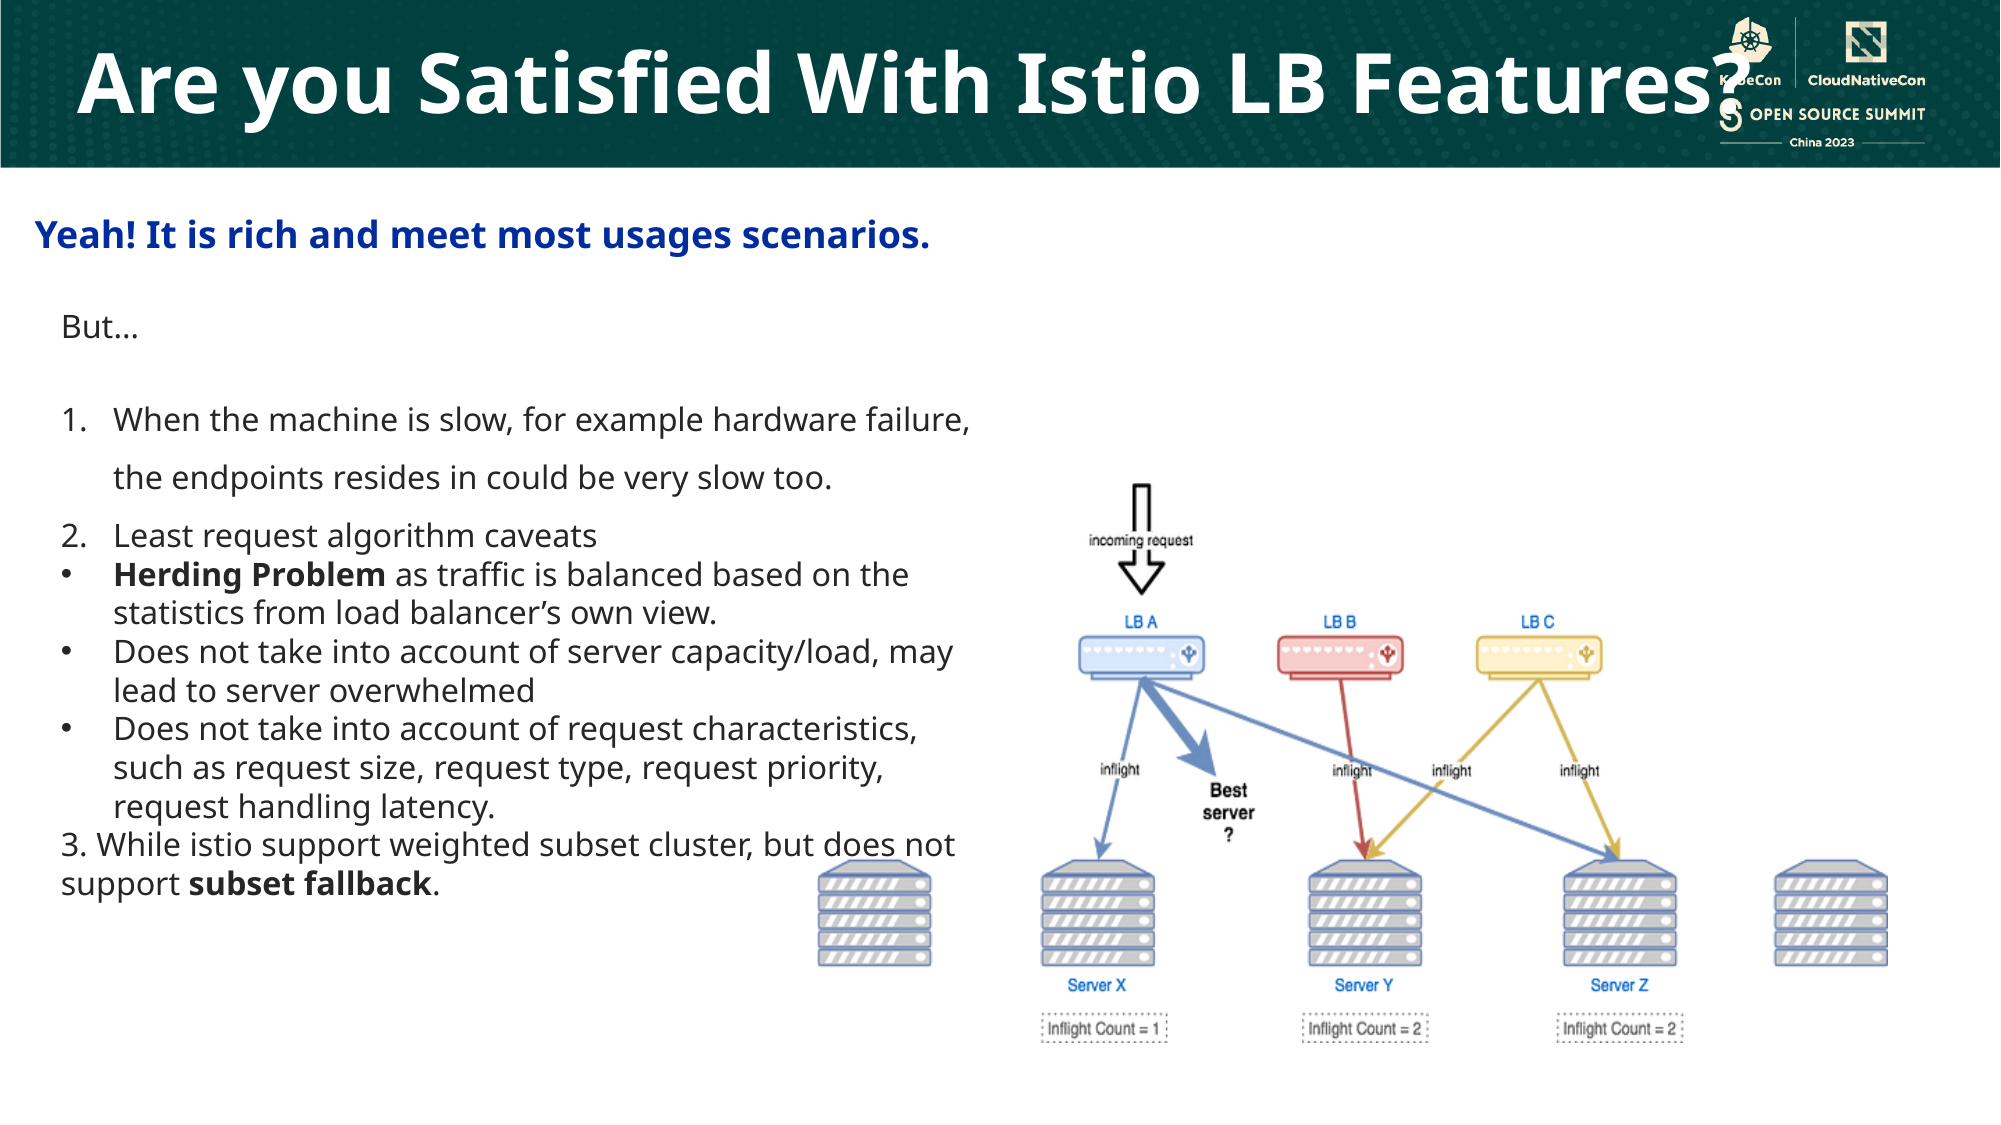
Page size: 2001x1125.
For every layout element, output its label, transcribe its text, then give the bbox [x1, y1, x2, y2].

text_box Yeah! It is rich and meet most usages scenarios. [19, 203, 947, 264]
text_box Are you Satisfied With Istio LB Features? [62, 0, 1788, 196]
text_box But… When the machine is slow, for example hardware failure, the endpoints resides in could be very slow too. Least request algorithm caveats Herding Problem as traffic is balanced based on the statistics from load balancer’s own view. Does not take into account of server capacity/load, may lead to server overwhelmed Does not take into account of request characteristics, such as request size, request type, request priority, request handling latency. 3. While istio support weighted subset cluster, but does not support subset fallback. [45, 264, 994, 916]
picture [0, 0, 2000, 1125]
